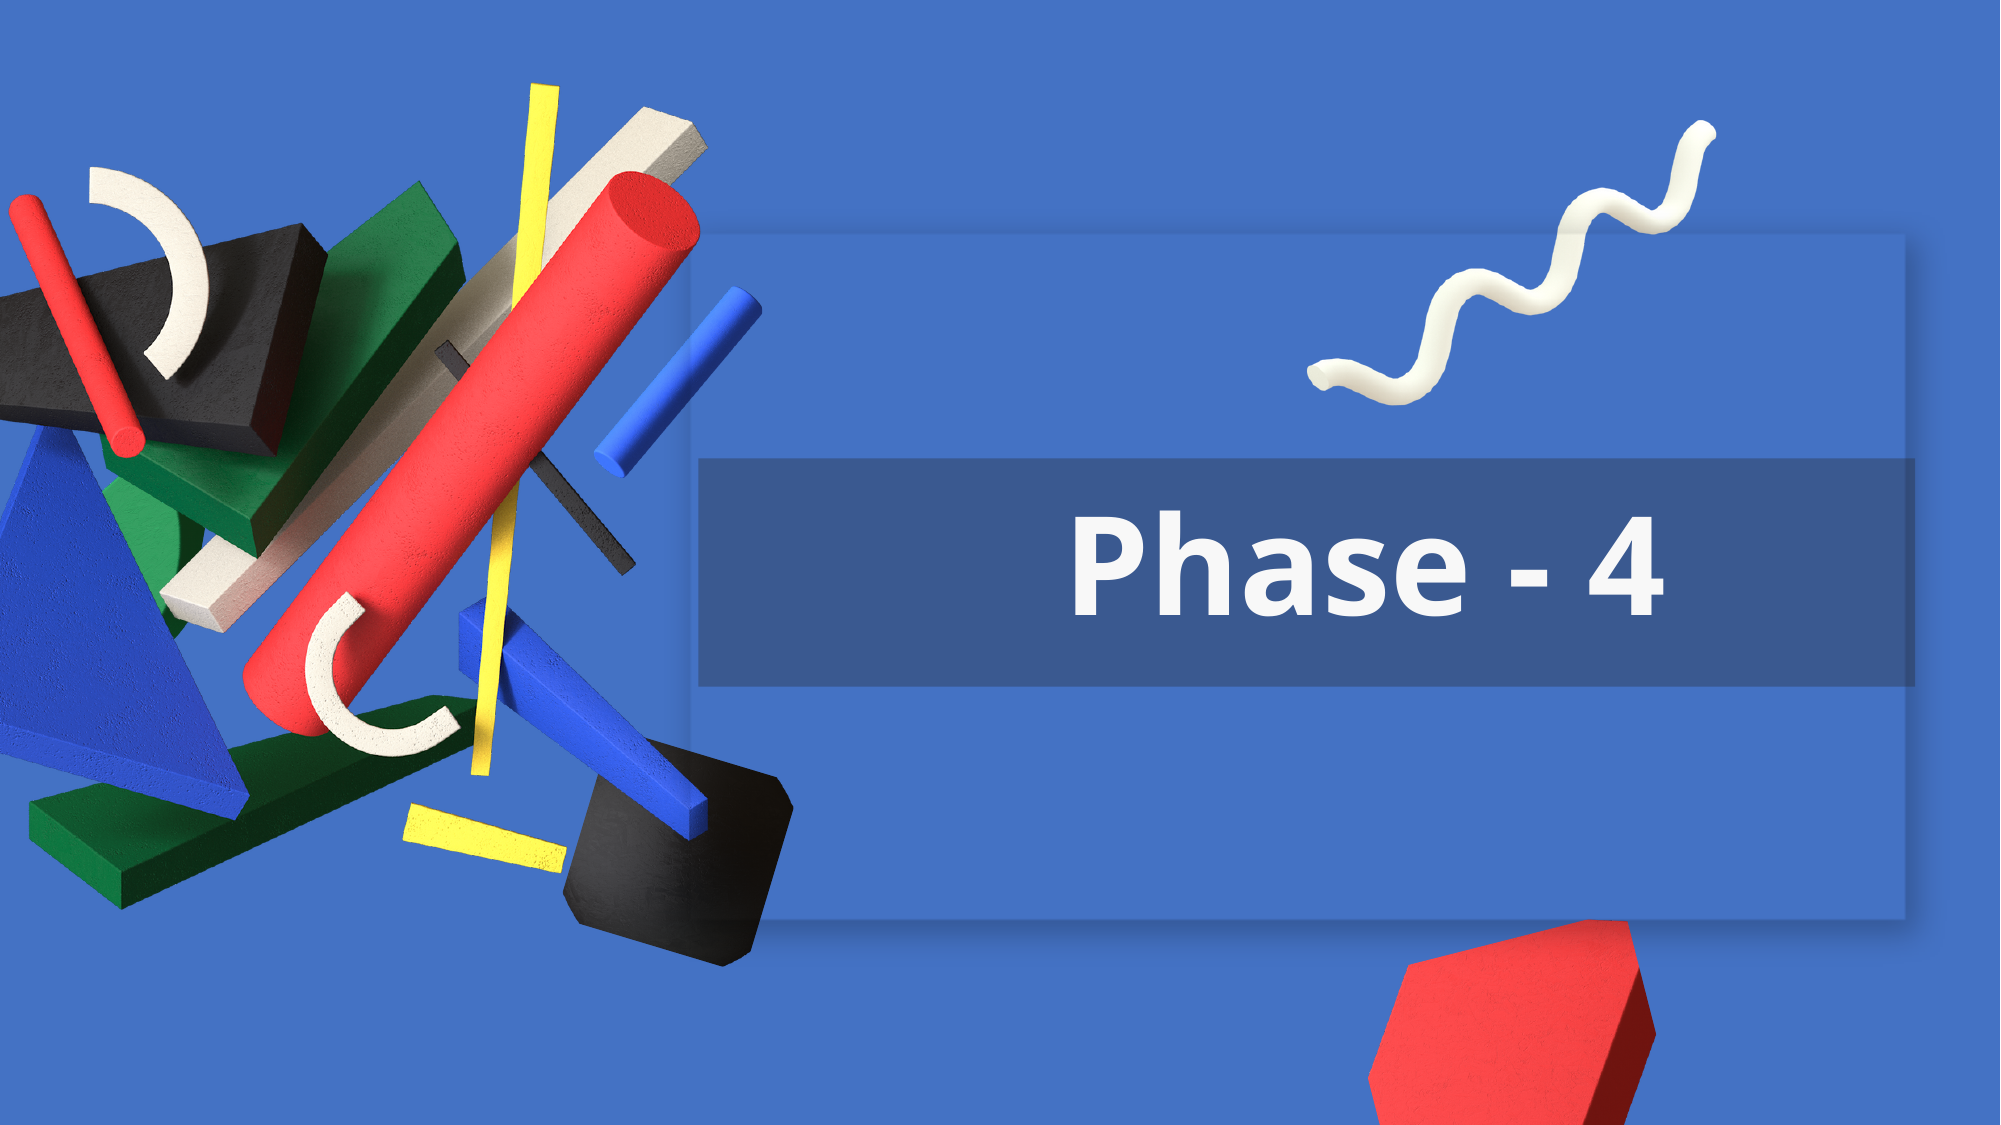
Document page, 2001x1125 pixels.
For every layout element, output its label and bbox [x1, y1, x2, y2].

text_box [0, 0, 2000, 1125]
